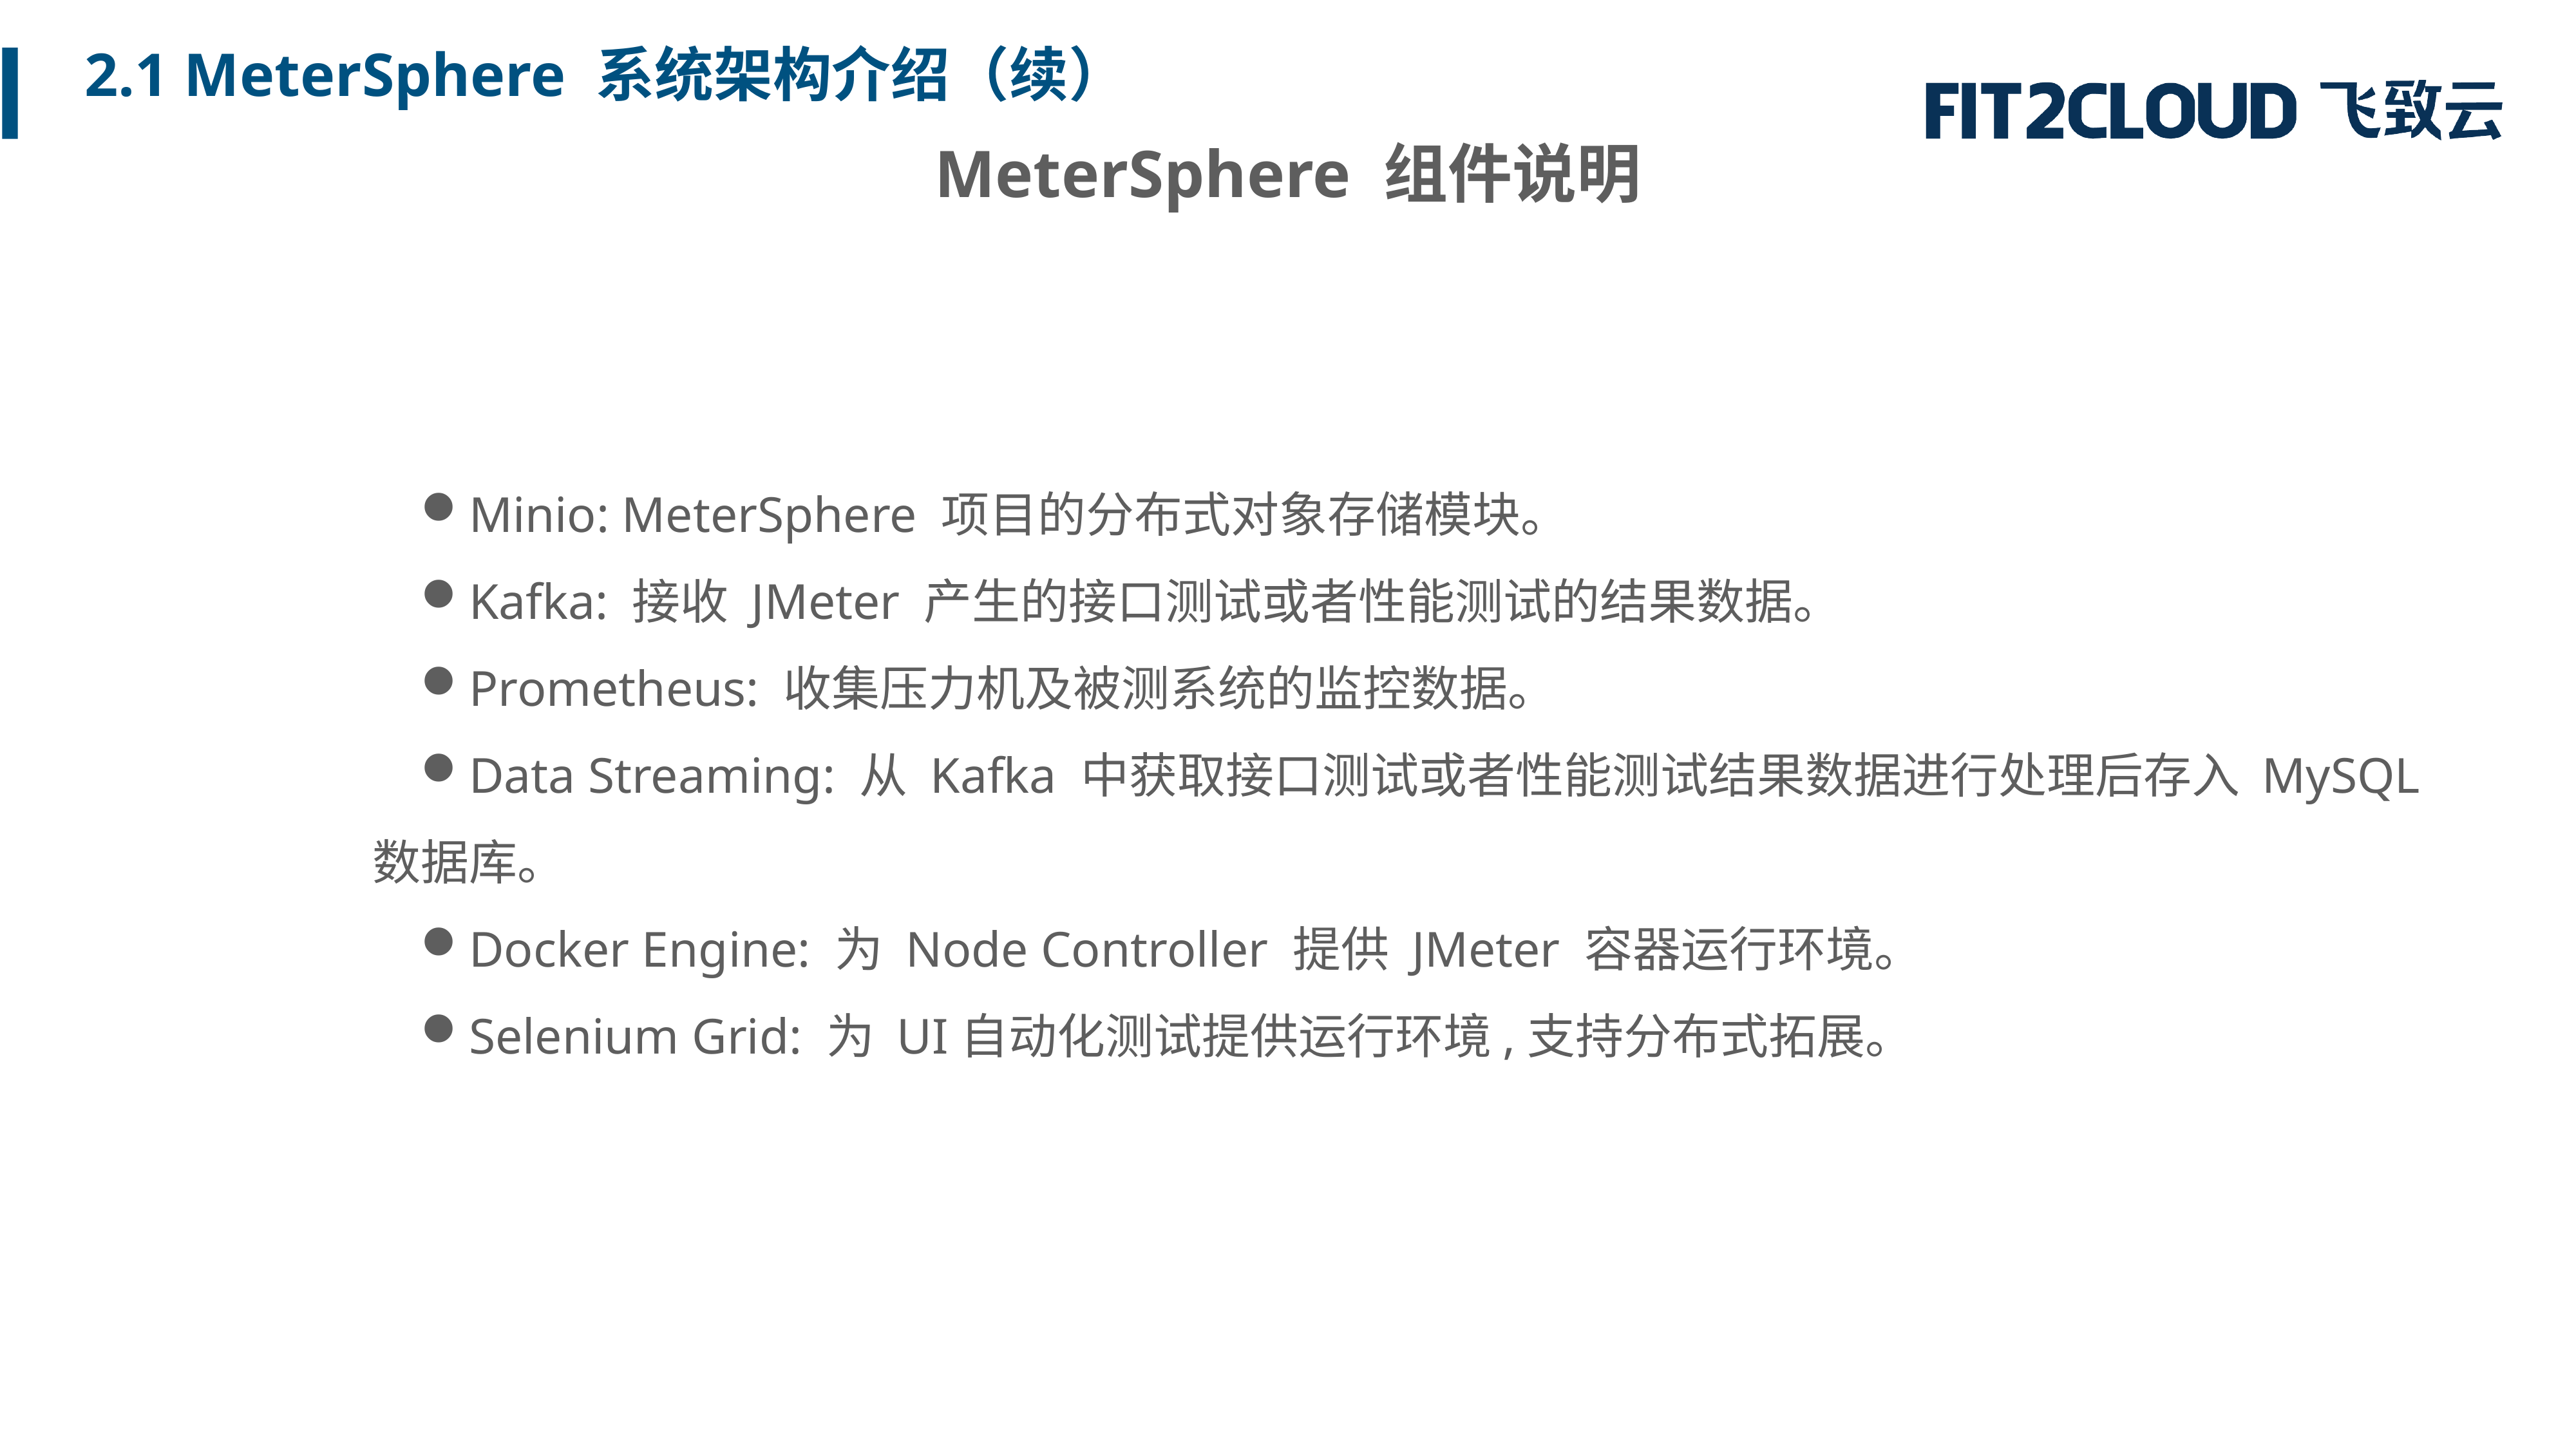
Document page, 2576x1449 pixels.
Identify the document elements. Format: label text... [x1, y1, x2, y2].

text_box 2.1 MeterSphere 系统架构介绍（续） [71, 40, 1155, 123]
picture [1926, 80, 2503, 123]
text_box Minio: MeterSphere 项目的分布式对象存储模块。 Kafka: 接收 JMeter 产生的接口测试或者性能测试的结果数据。 Prometheus: 收集压力机及被测系统的监控数据。 Data Streaming: 从 Kafka 中获取接口测试或者性能测试结果数据进行处理后存入 MySQL 数据库。 Docker Engine: 为 Node Controller 提供 JMeter 容器运行环境。 Selenium Grid: 为 UI自动化测试提供运行环境,支持分布式拓展。 [316, 290, 2469, 1228]
text_box MeterSphere 组件说明 [0, 123, 2576, 220]
text_box [2, 47, 18, 123]
